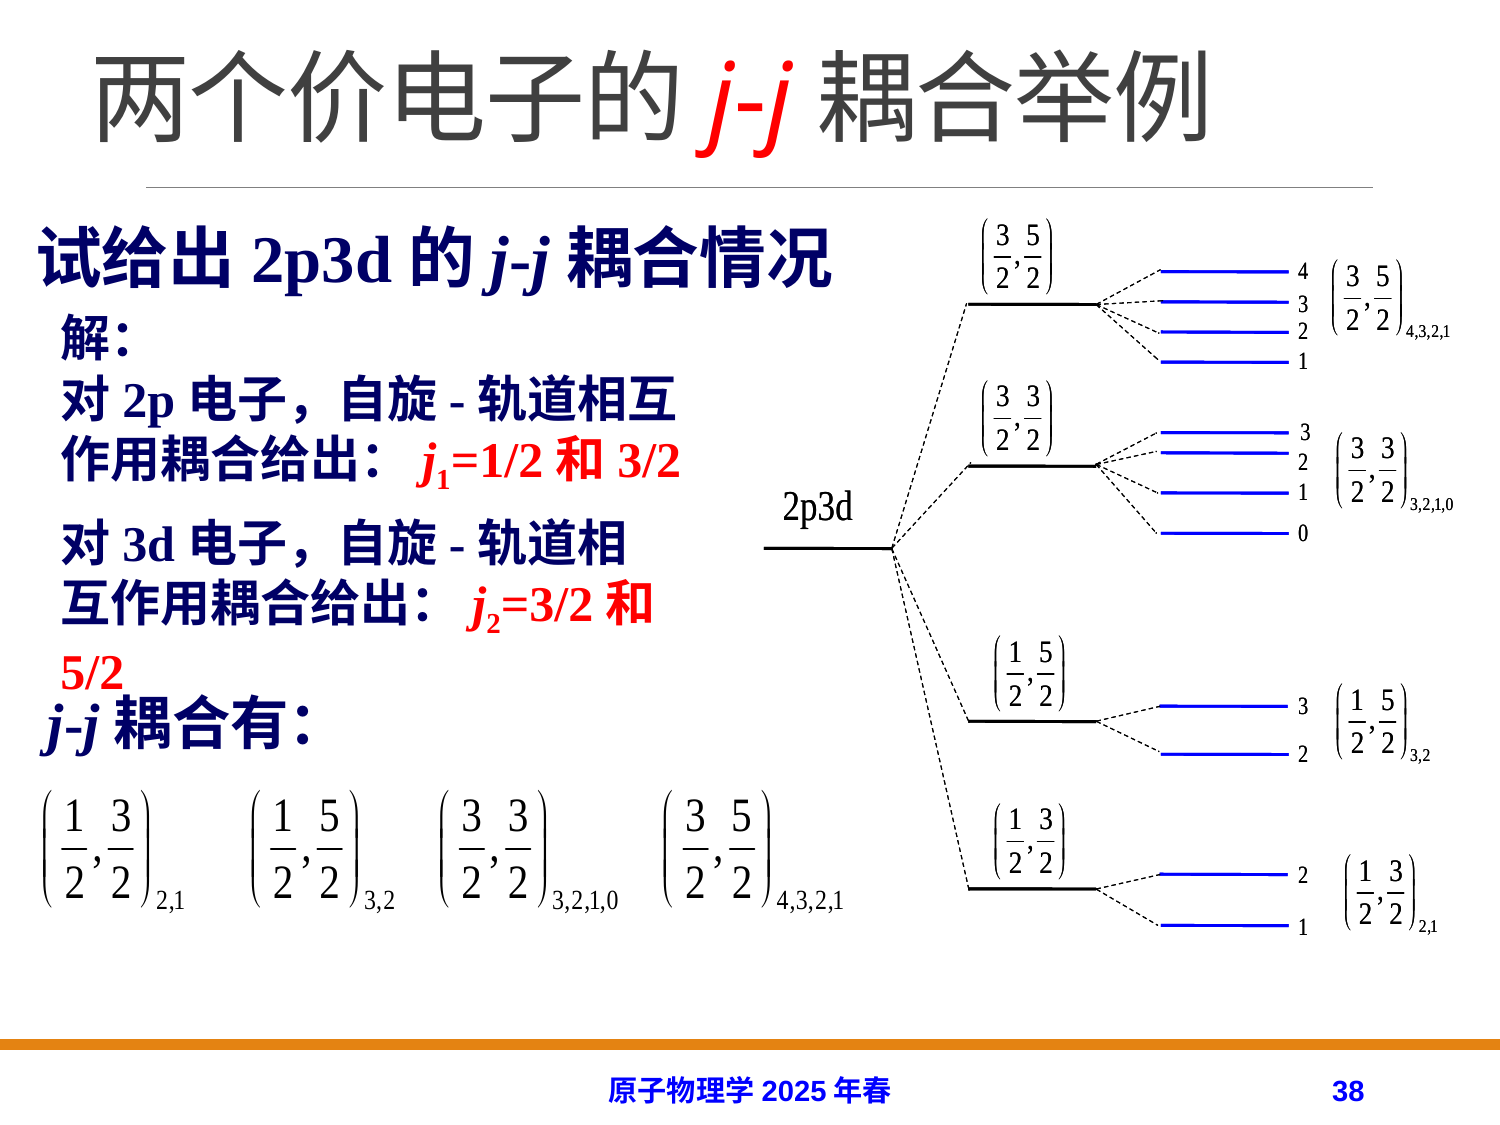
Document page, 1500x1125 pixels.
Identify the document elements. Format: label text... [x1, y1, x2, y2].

picture [761, 212, 1460, 951]
slide_number 38 [1218, 1059, 1380, 1120]
text_box 试给出2p3d的j-j耦合情况 [20, 208, 863, 304]
text_box 解： [46, 299, 176, 359]
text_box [34, 780, 759, 926]
text_box j-j耦合有： [33, 679, 362, 764]
footer 原子物理学2025年春 [453, 1059, 1047, 1120]
text_box 对3d电子，自旋-轨道相互作用耦合给出：j2=3/2和5/2 [45, 503, 687, 707]
text_box 对2p电子，自旋-轨道相互作用耦合给出：j1=1/2和3/2 [45, 359, 709, 503]
title 两个价电子的j-j耦合举例 [75, 8, 1438, 163]
